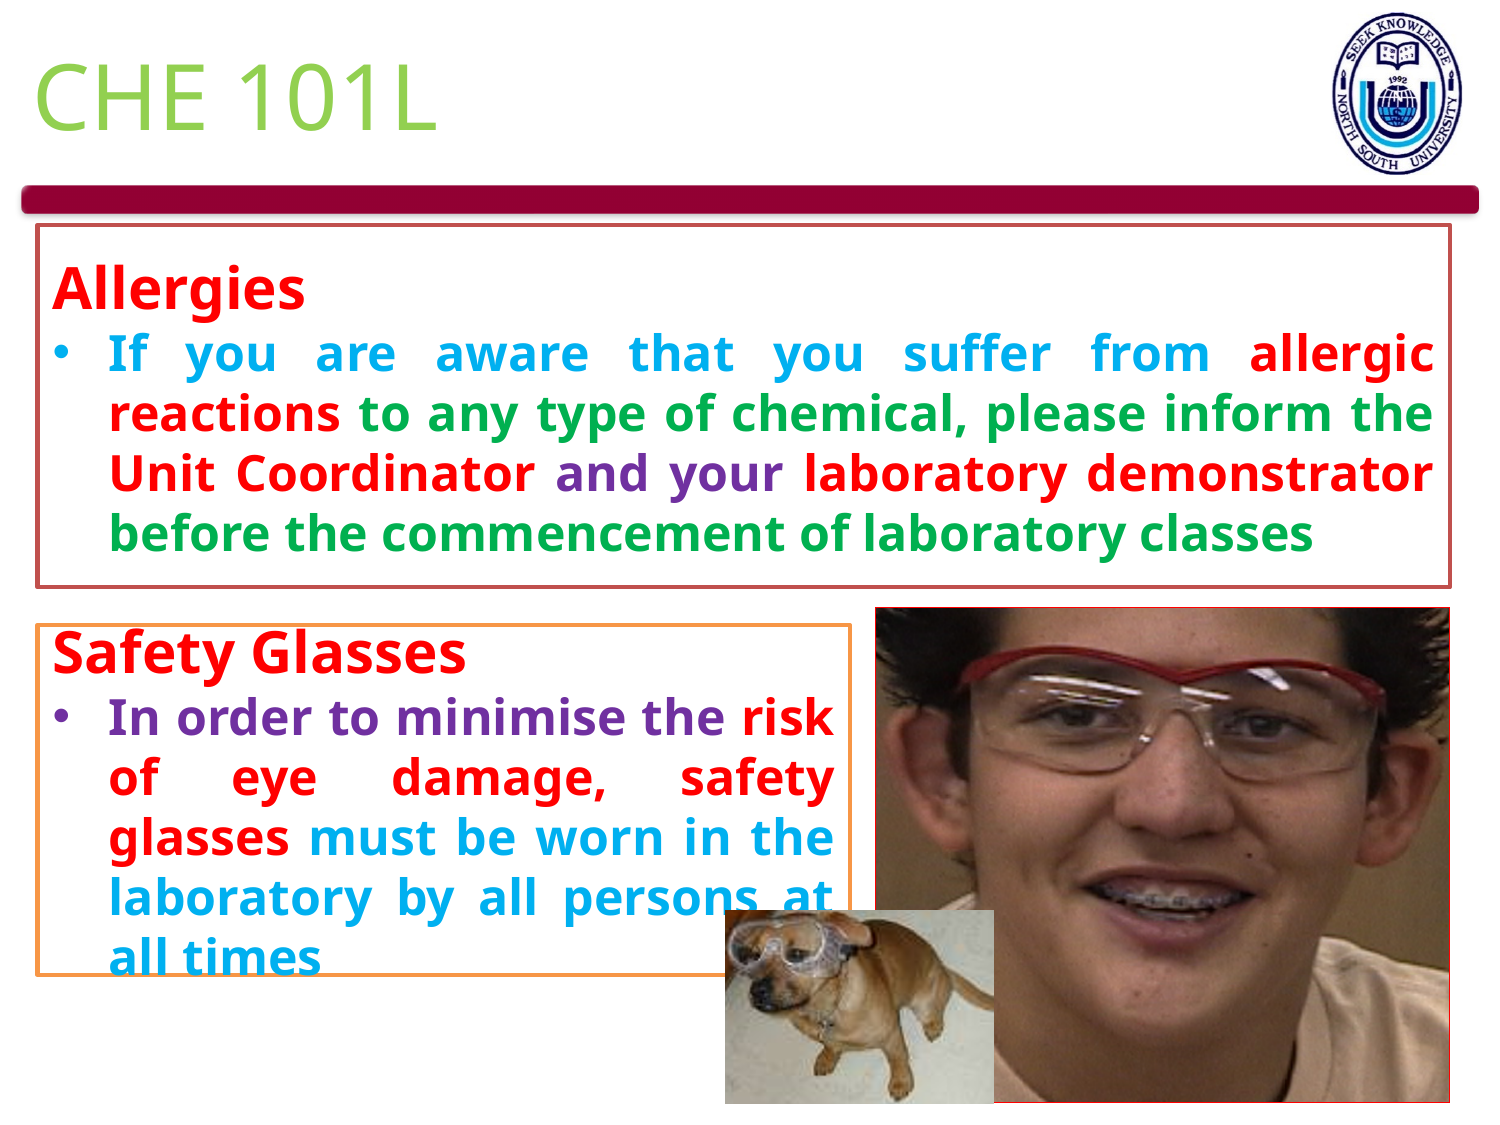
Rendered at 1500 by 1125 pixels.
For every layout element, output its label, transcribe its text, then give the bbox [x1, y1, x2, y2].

text_box Allergies If you are aware that you suffer from allergic reactions to any type of chemical, please inform the Unit Coordinator and your laboratory demonstrator before the commencement of laboratory classes [35, 223, 1452, 589]
picture [1331, 12, 1463, 176]
text_box CHE 101L [17, 0, 463, 188]
picture [724, 607, 1451, 1104]
text_box Safety Glasses In order to minimise the risk of eye damage, safety glasses must be worn in the laboratory by all persons at all times [35, 623, 852, 977]
